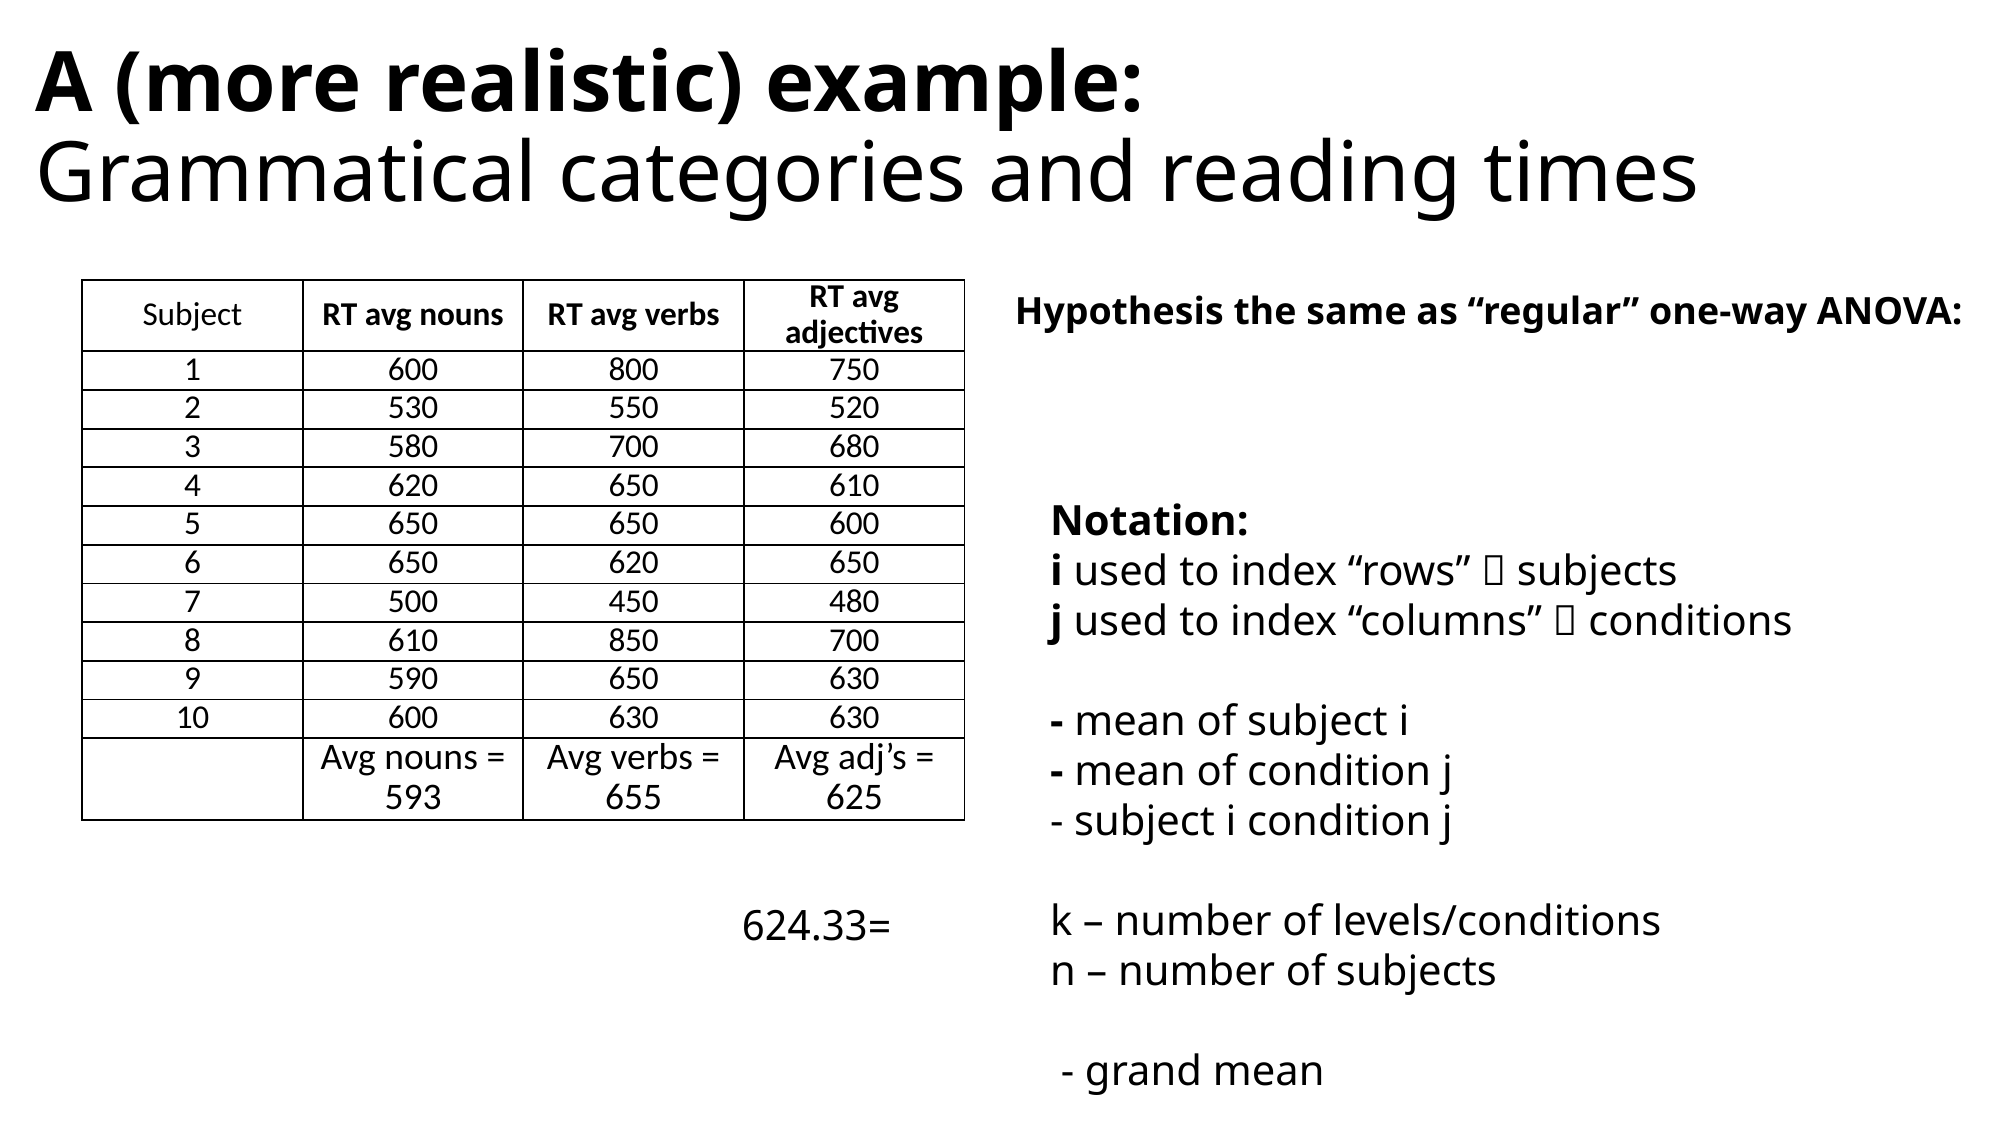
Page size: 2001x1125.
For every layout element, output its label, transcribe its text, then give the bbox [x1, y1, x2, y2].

table_cell 600 [745, 507, 964, 544]
table_cell 1 [83, 352, 302, 389]
table_header RT avg nouns [304, 281, 522, 350]
table_cell 480 [745, 584, 964, 621]
table_cell 700 [524, 430, 743, 466]
table_cell 700 [745, 623, 964, 660]
table_header Subject [83, 281, 302, 350]
table_cell 610 [745, 468, 964, 505]
table_cell 9 [83, 662, 302, 699]
table_cell 7 [83, 584, 302, 621]
table_cell 800 [524, 352, 743, 389]
table_cell 4 [83, 468, 302, 505]
table_cell 600 [304, 352, 522, 389]
table_cell Avg verbs = 655 [524, 739, 743, 819]
table_cell 850 [524, 623, 743, 660]
table_cell 650 [524, 468, 743, 505]
table_cell 680 [745, 430, 964, 466]
table_cell Avg adj’s = 625 [745, 739, 964, 819]
table_cell 620 [524, 546, 743, 583]
table_cell 650 [524, 507, 743, 544]
table_cell 550 [524, 391, 743, 428]
table_cell 2 [83, 391, 302, 428]
table_cell 650 [304, 507, 522, 544]
table_cell 650 [524, 662, 743, 699]
table_cell 590 [304, 662, 522, 699]
table_cell 450 [524, 584, 743, 621]
table_cell 630 [524, 700, 743, 737]
table_cell 650 [304, 546, 522, 583]
table_cell 3 [83, 430, 302, 466]
table_cell 6 [83, 546, 302, 583]
table_cell 5 [83, 507, 302, 544]
table_cell 600 [304, 700, 522, 737]
table_cell 530 [304, 391, 522, 428]
table_cell Avg nouns = 593 [304, 739, 522, 819]
table_cell [83, 739, 302, 819]
table_cell 750 [745, 352, 964, 389]
table_cell 630 [745, 700, 964, 737]
table_cell 580 [304, 430, 522, 466]
table_cell 650 [745, 546, 964, 583]
table_cell 500 [304, 584, 522, 621]
table_header RT avg verbs [524, 281, 743, 350]
table_header RT avg adjectives [745, 281, 964, 350]
table_cell 630 [745, 662, 964, 699]
table_cell 8 [83, 623, 302, 660]
table_cell 610 [304, 623, 522, 660]
table_cell 520 [745, 391, 964, 428]
table_cell 10 [83, 700, 302, 737]
table_cell 620 [304, 468, 522, 505]
title A (more realistic) example: Grammatical categories and reading times [20, 20, 1860, 239]
